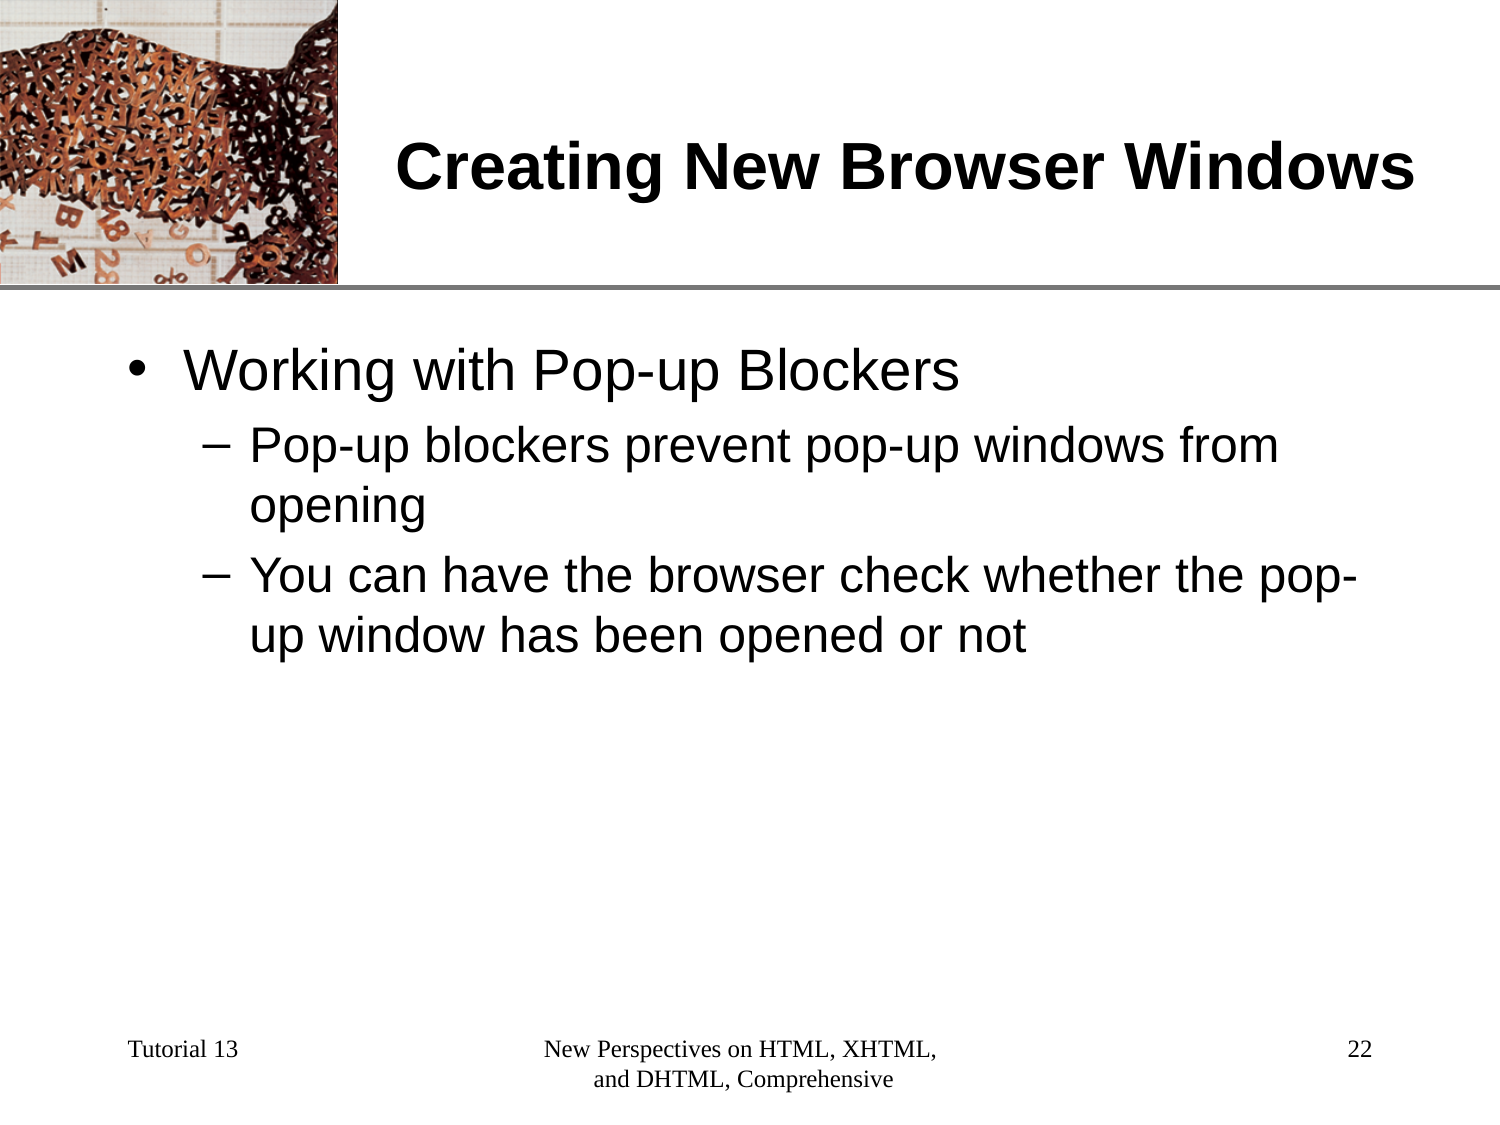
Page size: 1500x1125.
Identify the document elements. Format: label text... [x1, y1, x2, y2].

list Working with Pop-up Blockers Pop-up blockers prevent pop-up windows from opening You can have the browser check whether the pop-up window has been opened or not [112, 324, 1388, 1000]
text_box ‹#› [1074, 1024, 1388, 1100]
text_box New Perspectives on HTML, XHTML, and DHTML, Comprehensive [425, 1024, 1063, 1100]
text_box Tutorial 13 [112, 1024, 425, 1100]
title Creating New Browser Windows [337, 62, 1475, 263]
